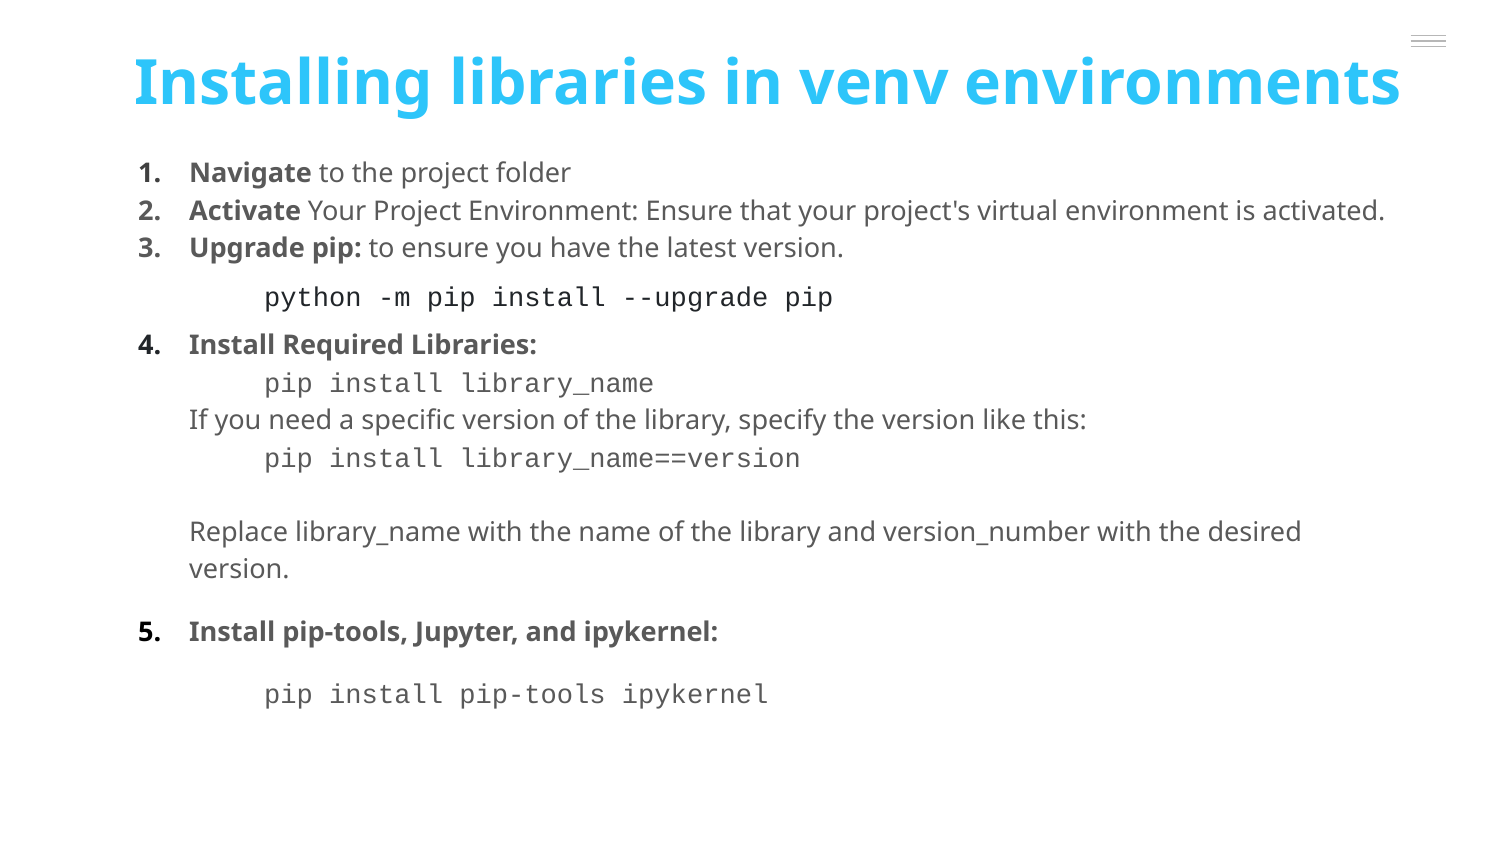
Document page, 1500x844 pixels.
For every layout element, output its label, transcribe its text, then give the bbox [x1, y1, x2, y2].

title Installing libraries in venv environments [119, 26, 1450, 115]
list Navigate to the project folder Activate Your Project Environment: Ensure that your project's virtual environment is activated. Upgrade pip: to ensure you have the latest version. python -m pip install --upgrade pip Install Required Libraries: pip install library_name If you need a specific version of the library, specify the version like this: pip install library_name==version Replace library_name with the name of the library and version_number with the desired version. Install pip-tools, Jupyter, and ipykernel: pip install pip-tools ipykernel [99, 136, 1402, 833]
